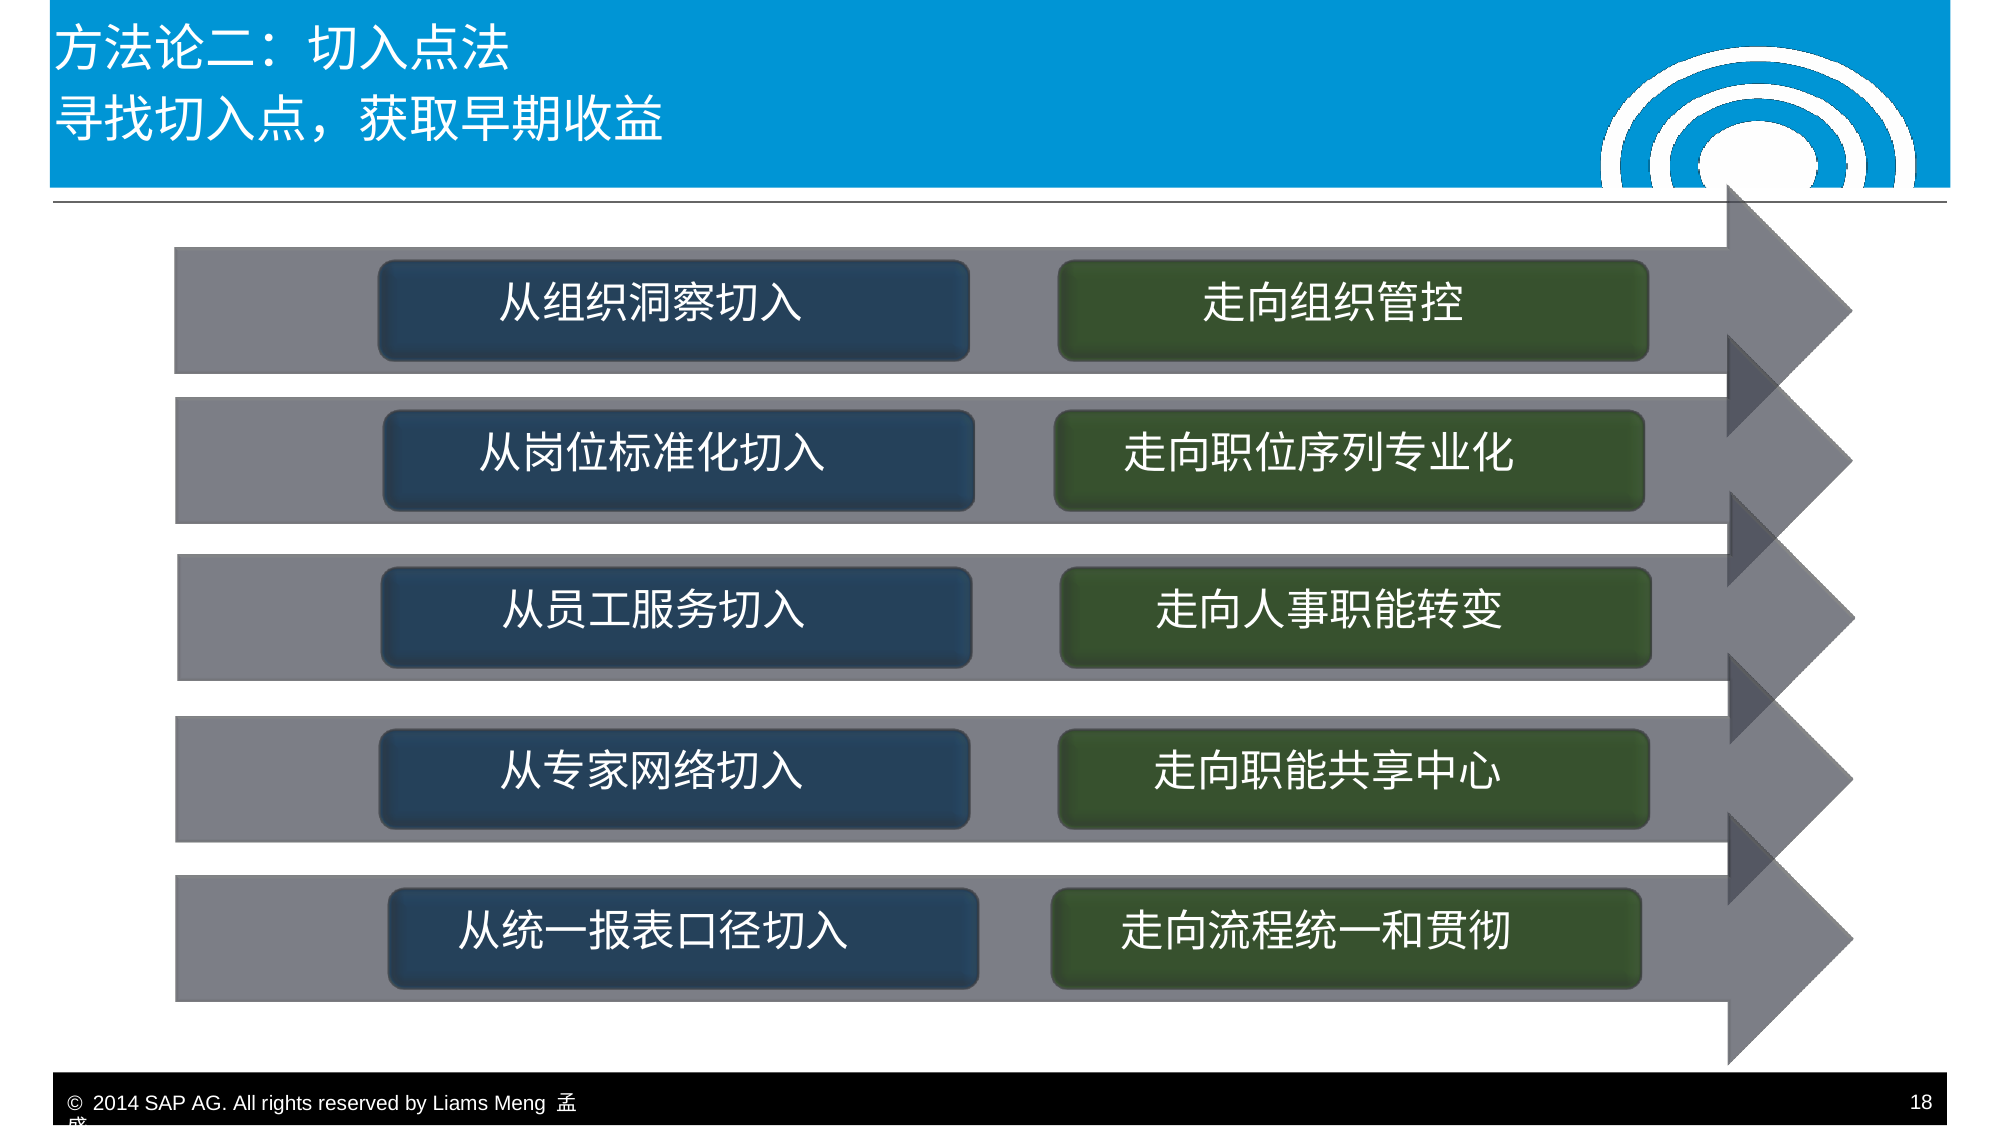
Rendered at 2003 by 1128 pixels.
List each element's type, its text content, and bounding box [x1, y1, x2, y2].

text_box [1049, 886, 1643, 990]
text_box [381, 408, 976, 489]
text_box [386, 886, 980, 990]
text_box [1056, 258, 1650, 332]
text_box 走向职位序列专业化 [1121, 430, 1586, 485]
text_box [376, 258, 971, 332]
text_box 从员工服务切入 [499, 586, 863, 641]
text_box [1058, 565, 1653, 651]
text_box 走向组织管控 [1200, 279, 1515, 334]
text_box 走向人事职能转变 [1153, 586, 1568, 641]
text_box [1056, 727, 1651, 810]
text_box [174, 332, 1853, 588]
text_box 从岗位标准化切入 [476, 430, 891, 485]
text_box 方法论二：切入点法 寻找切入点，获取早期收益 [51, 21, 769, 154]
text_box 从组织洞察切入 [496, 279, 861, 334]
text_box 走向职能共享中心 [1151, 748, 1566, 803]
text_box 从统一报表口径切入 [455, 907, 920, 962]
text_box 从专家网络切入 [497, 748, 862, 803]
text_box [53, 1072, 1947, 1126]
text_box [176, 489, 1856, 745]
text_box [174, 651, 1854, 810]
text_box [173, 182, 1853, 438]
text_box 走向流程统一和贯彻 [1118, 907, 1583, 962]
text_box 18 [1907, 1090, 1941, 1116]
text_box [1600, 44, 1917, 188]
text_box [377, 727, 971, 810]
text_box [174, 810, 1854, 1066]
text_box © 2014 SAP AG. All rights reserved by Liams Meng 孟盛. [65, 1089, 607, 1116]
text_box [1052, 408, 1646, 489]
text_box [49, 0, 1951, 188]
text_box [379, 565, 973, 651]
